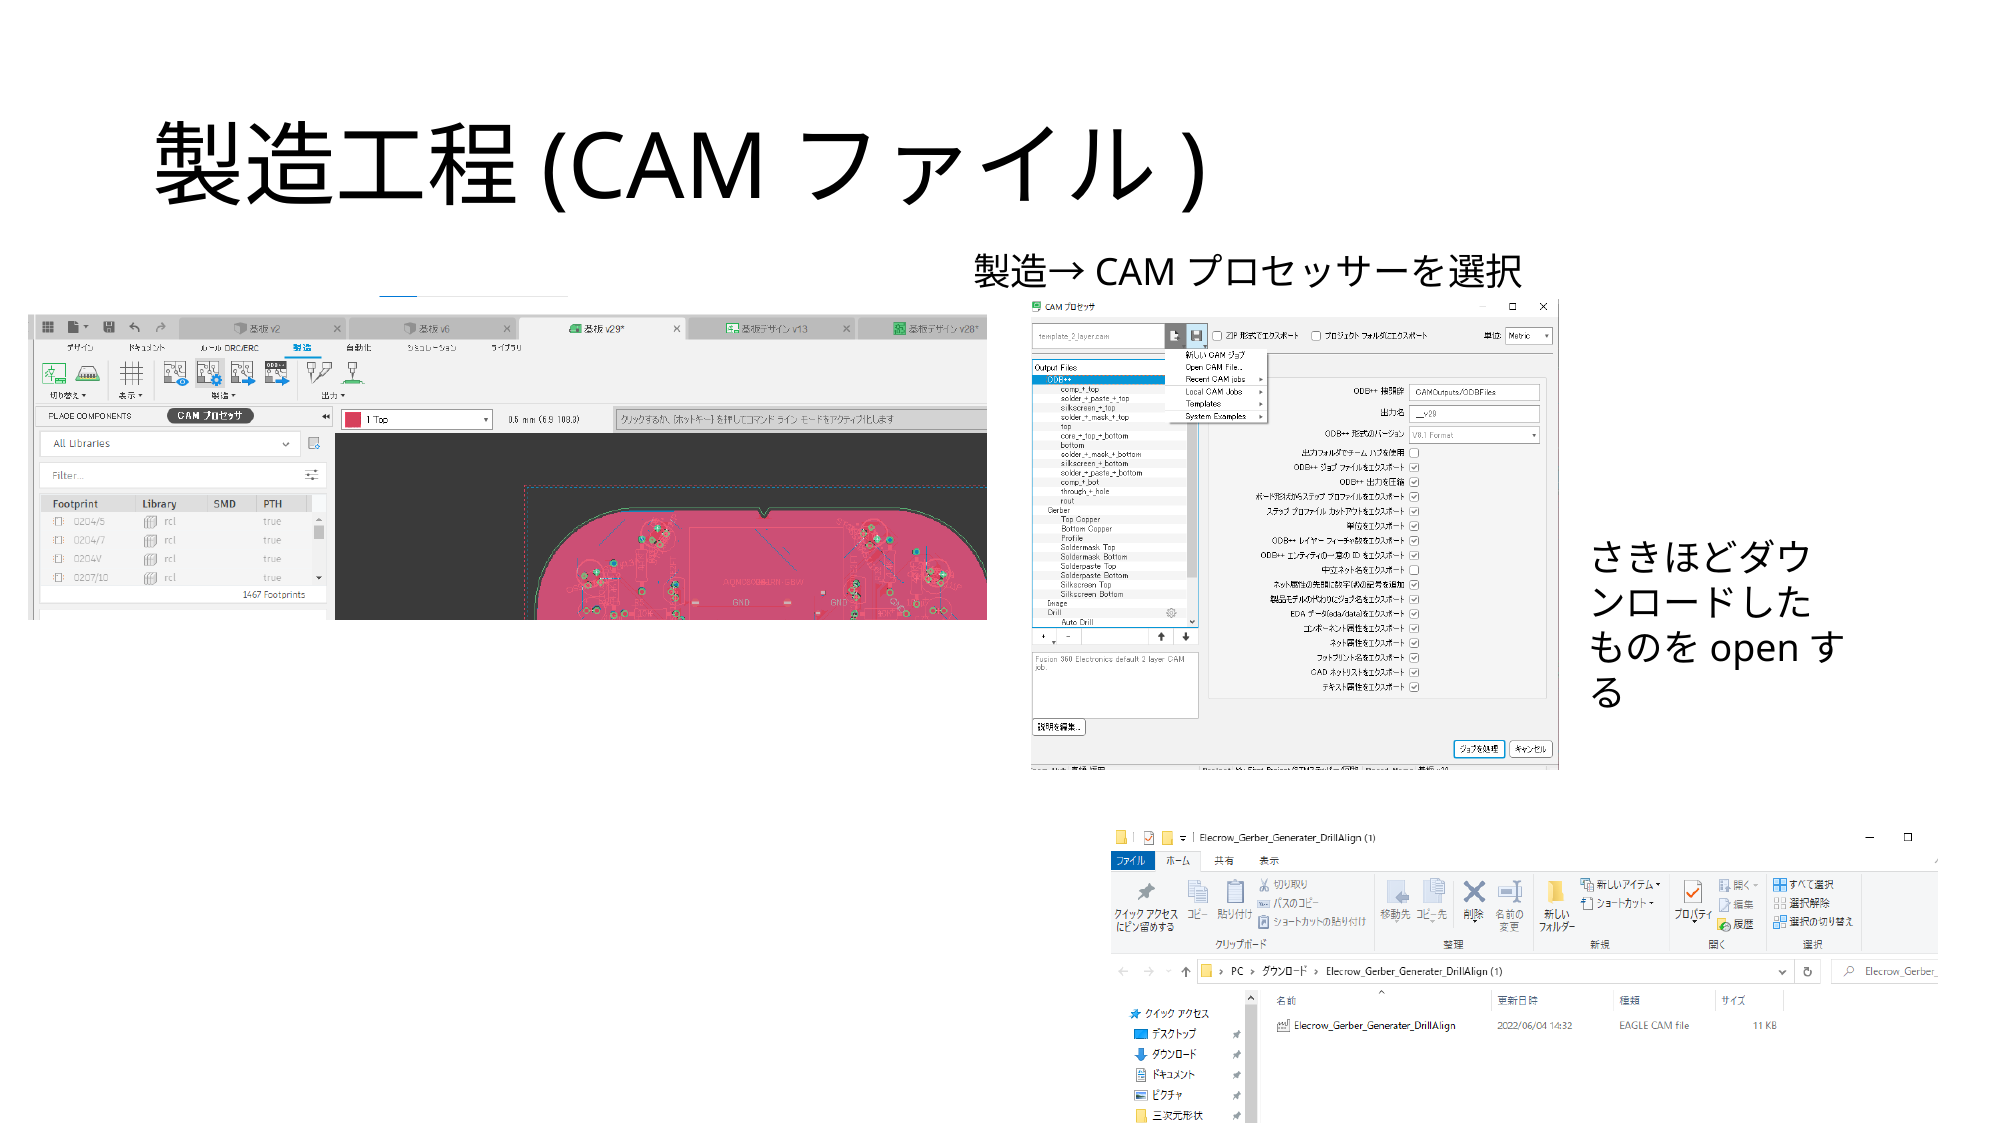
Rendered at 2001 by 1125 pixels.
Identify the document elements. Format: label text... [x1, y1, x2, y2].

title 製造工程(CAMファイル) [137, 59, 1863, 278]
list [1111, 824, 1938, 1123]
text_box さきほどダウンロードしたものをopenする [1573, 526, 1863, 722]
text_box 製造→CAMプロセッサーを選択 [958, 240, 1559, 301]
picture [28, 296, 987, 620]
picture [1031, 299, 1559, 770]
